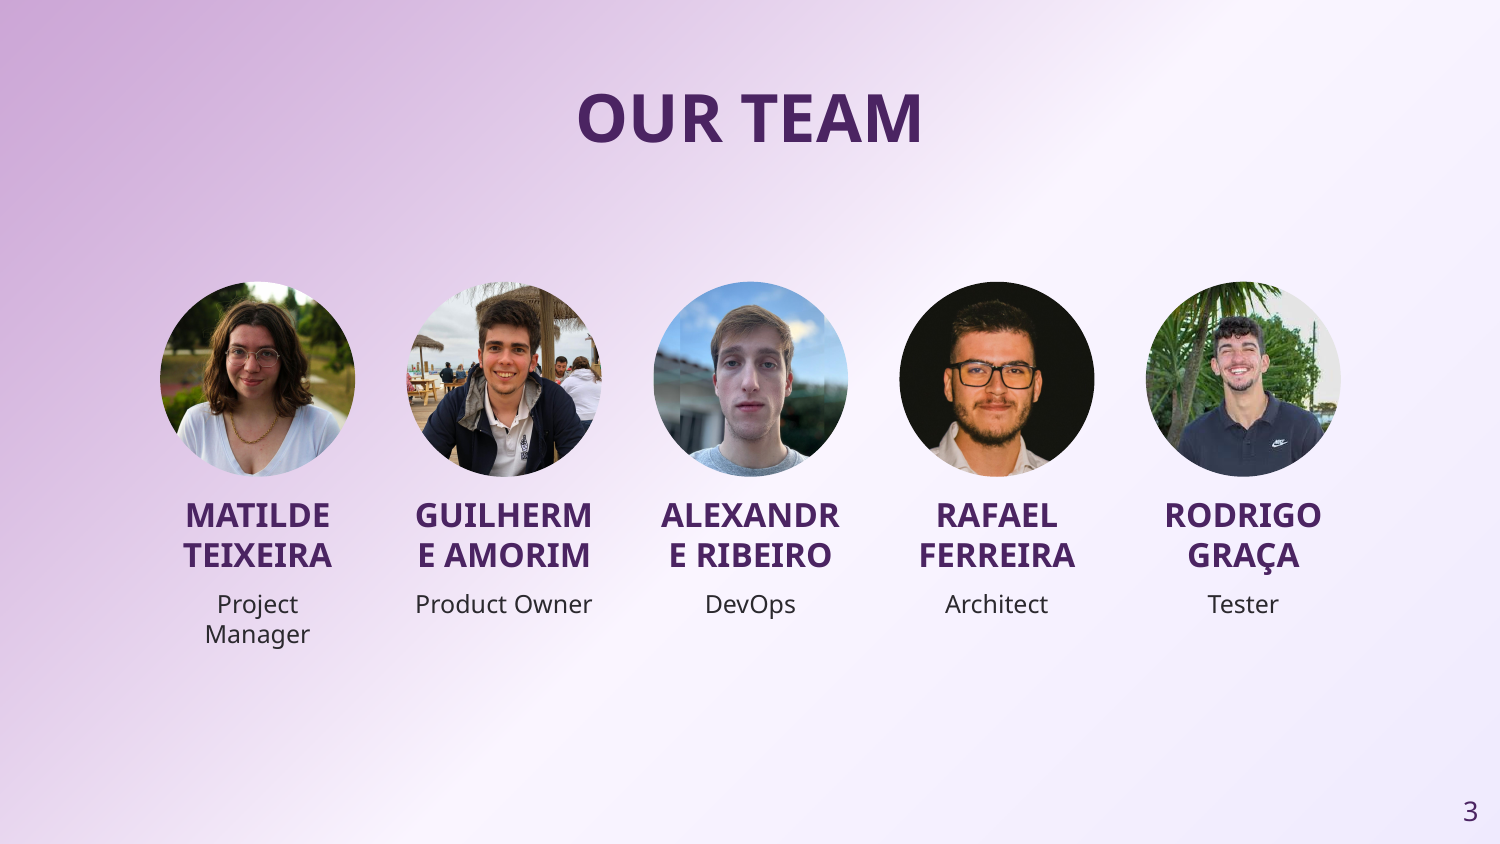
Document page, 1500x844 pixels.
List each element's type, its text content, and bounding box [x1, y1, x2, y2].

slide_number ‹#› [1403, 779, 1494, 844]
text_box Architect [886, 588, 1108, 650]
text_box OUR TEAM [116, 60, 1385, 155]
text_box Product Owner [393, 588, 615, 650]
picture [0, 0, 1500, 844]
text_box Project Manager [147, 589, 369, 650]
text_box ALEXANDRE RIBEIRO [640, 494, 861, 588]
text_box DevOps [640, 589, 861, 650]
text_box RODRIGO GRAÇA [1132, 494, 1354, 588]
text_box RAFAEL FERREIRA [886, 494, 1108, 588]
text_box Tester [1132, 589, 1354, 650]
text_box GUILHERME AMORIM [393, 494, 615, 588]
text_box MATILDE TEIXEIRA [147, 494, 369, 588]
